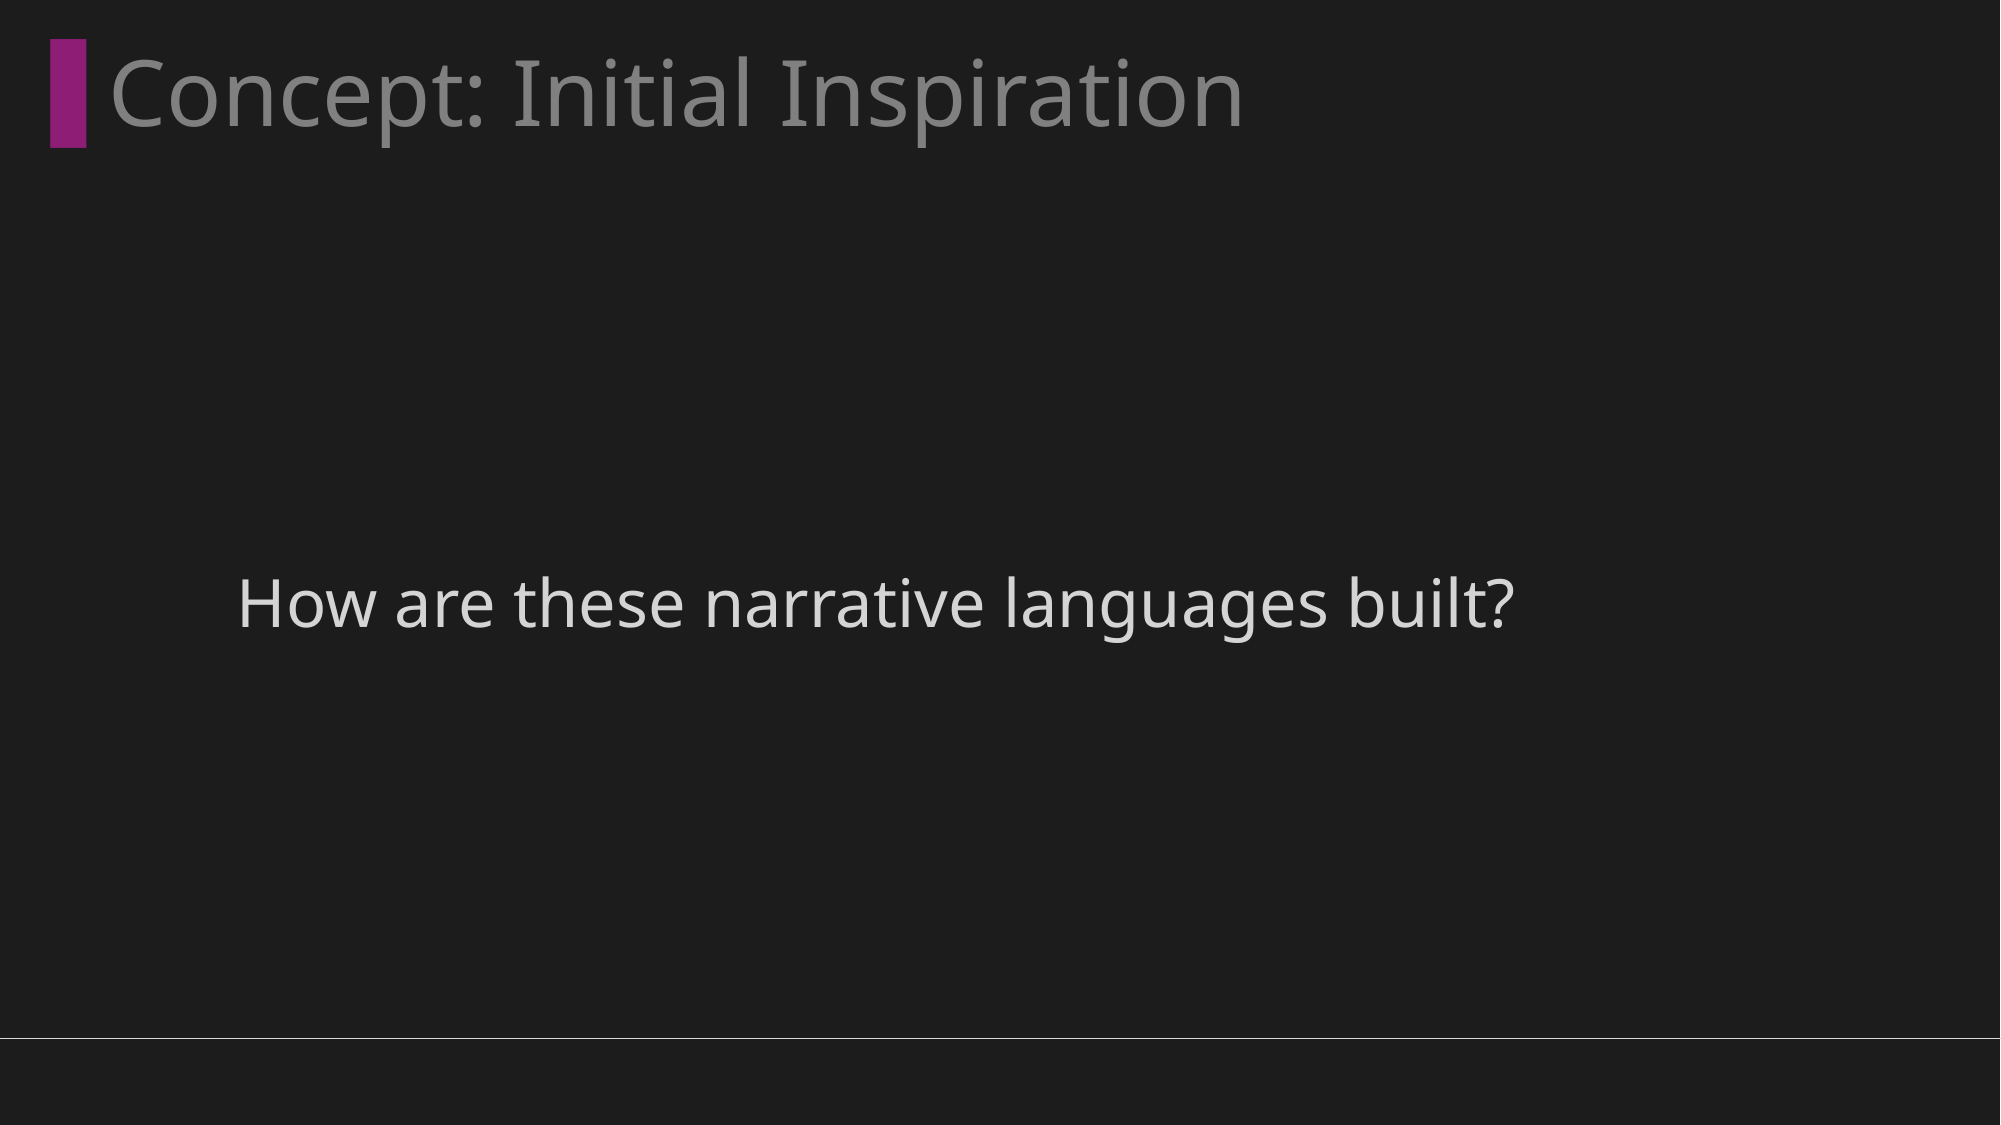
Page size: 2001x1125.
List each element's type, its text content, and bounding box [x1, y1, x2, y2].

list How are these narrative languages built? [221, 276, 1939, 1077]
list Concept: Initial Inspiration [0, 27, 2000, 249]
